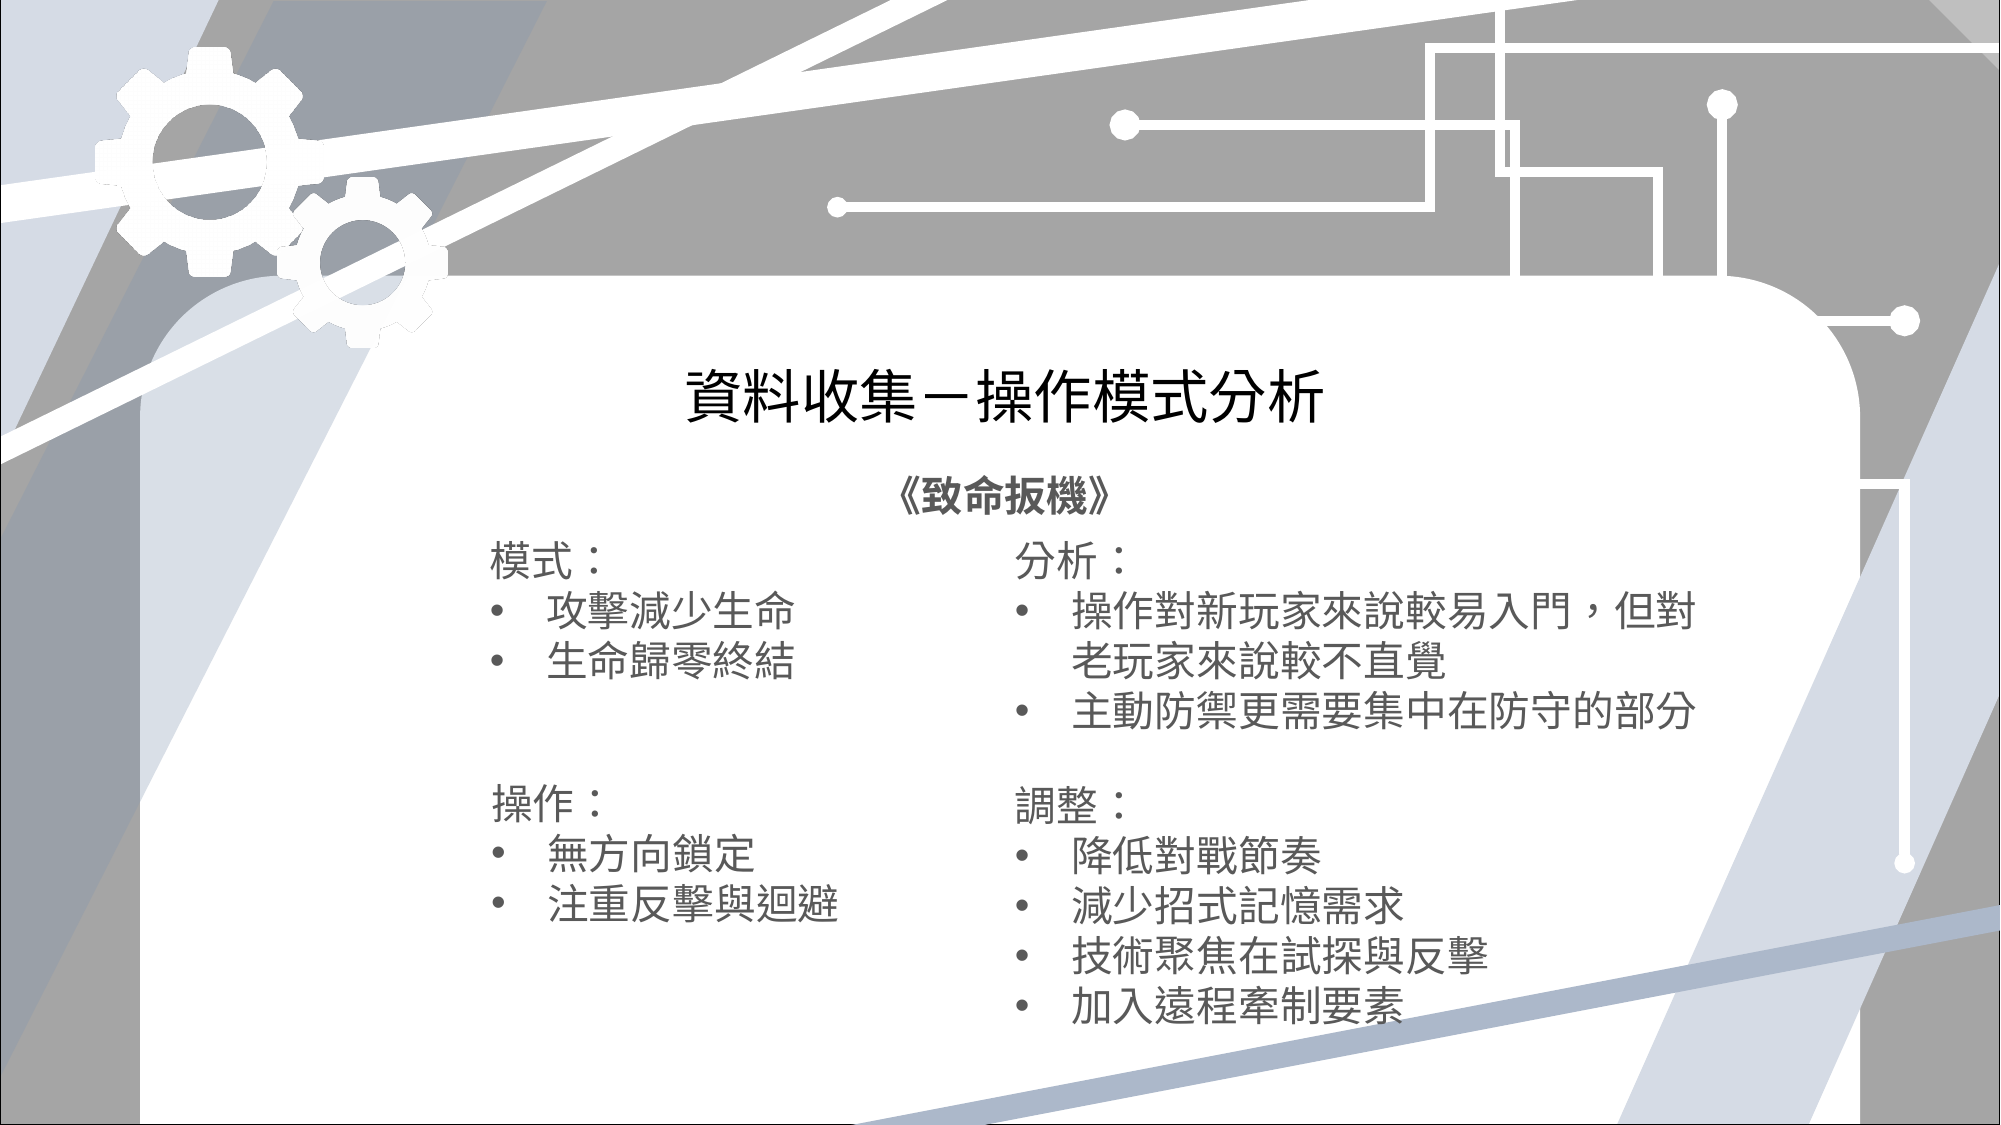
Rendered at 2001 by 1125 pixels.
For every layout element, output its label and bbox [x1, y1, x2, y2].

text_box [1124, 215, 1905, 321]
text_box [787, 913, 2000, 1125]
picture [95, 47, 448, 348]
text_box [1633, 47, 2000, 208]
text_box [0, 469, 547, 1078]
text_box [1434, 392, 2000, 576]
text_box [1633, 0, 2000, 46]
text_box [0, 219, 973, 461]
text_box [0, 0, 1627, 208]
text_box [0, 215, 2000, 1125]
